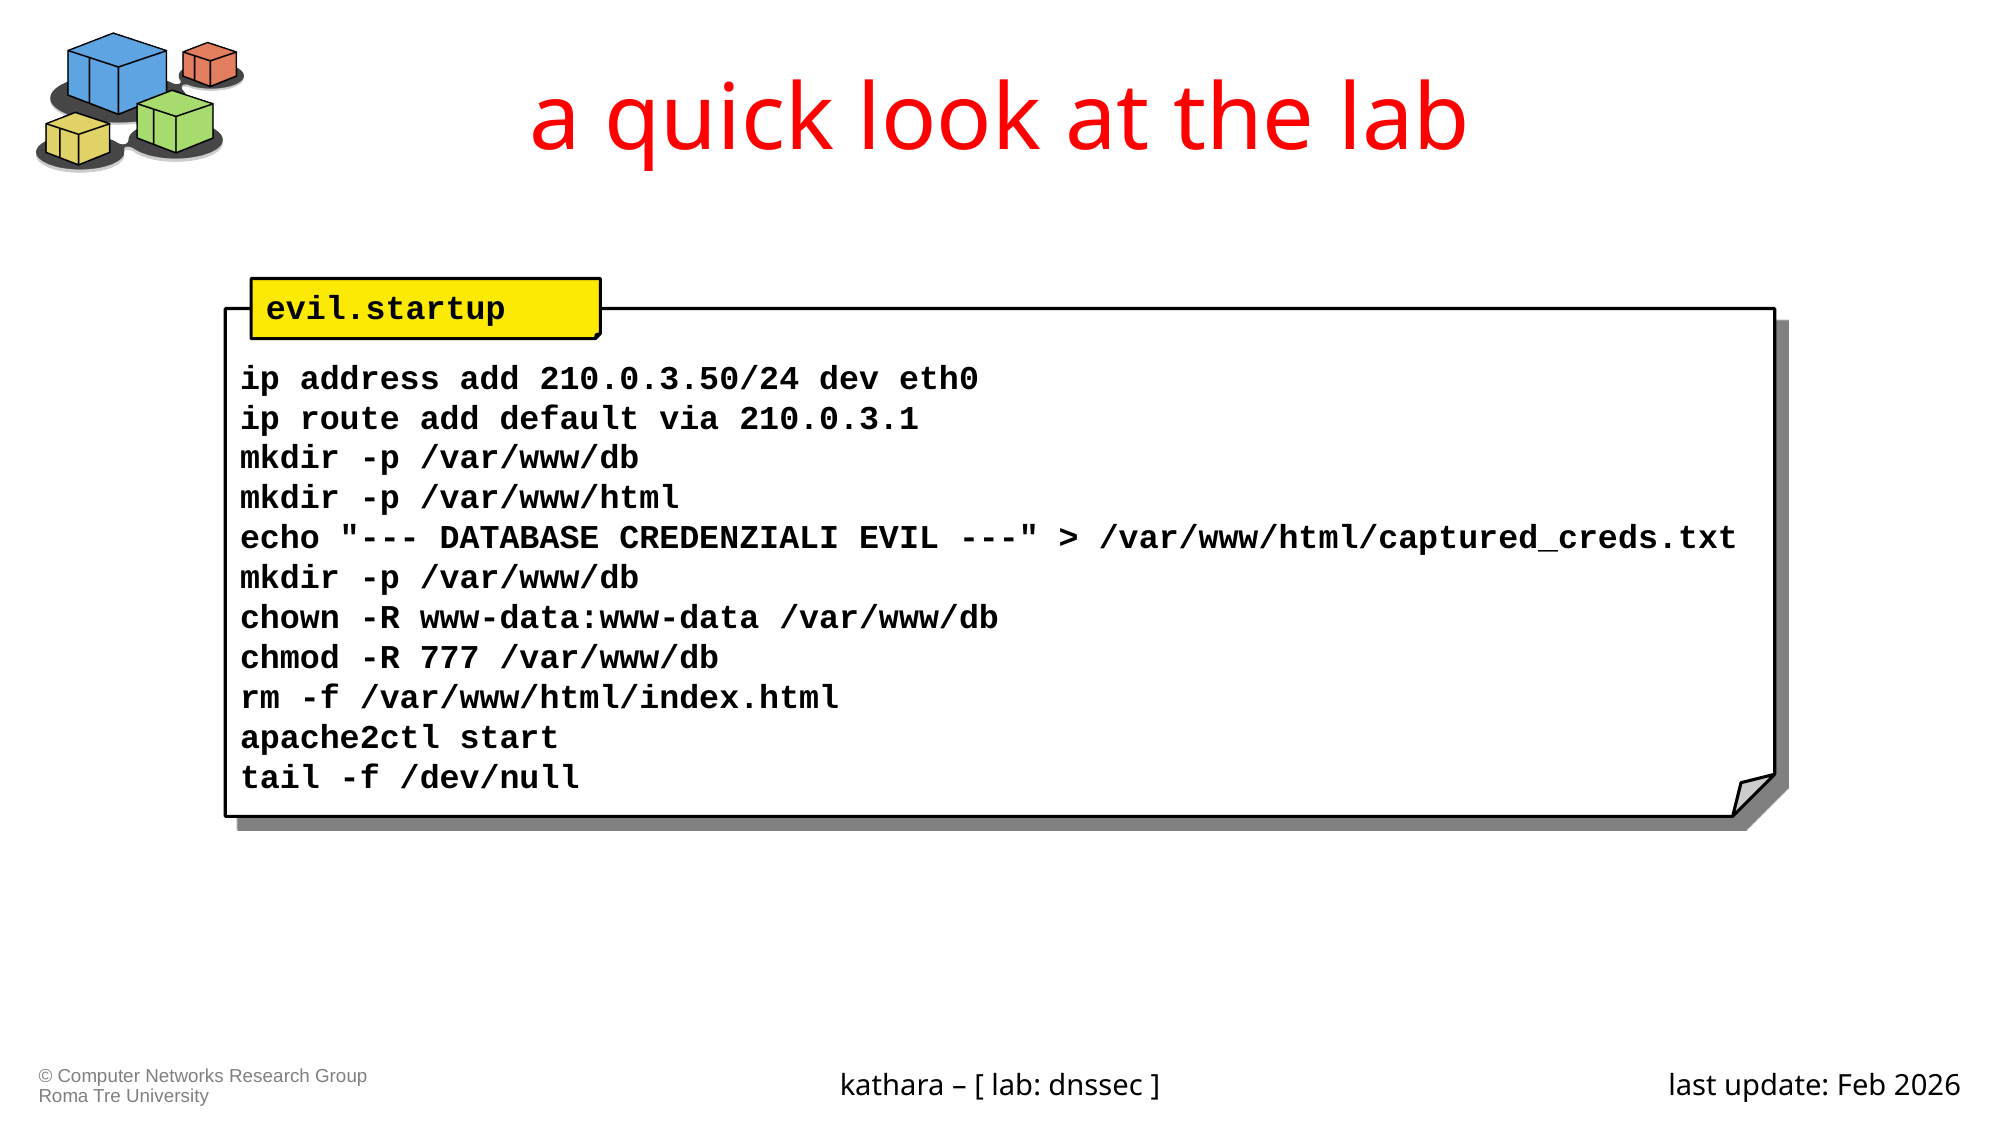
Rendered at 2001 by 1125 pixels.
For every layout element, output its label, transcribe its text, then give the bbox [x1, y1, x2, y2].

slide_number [1519, 1058, 1977, 1114]
picture [36, 32, 99, 173]
title a quick look at the lab [99, 19, 1900, 207]
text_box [225, 278, 1775, 817]
footer kathara – [ lab: dnssec ] [511, 1058, 1489, 1114]
